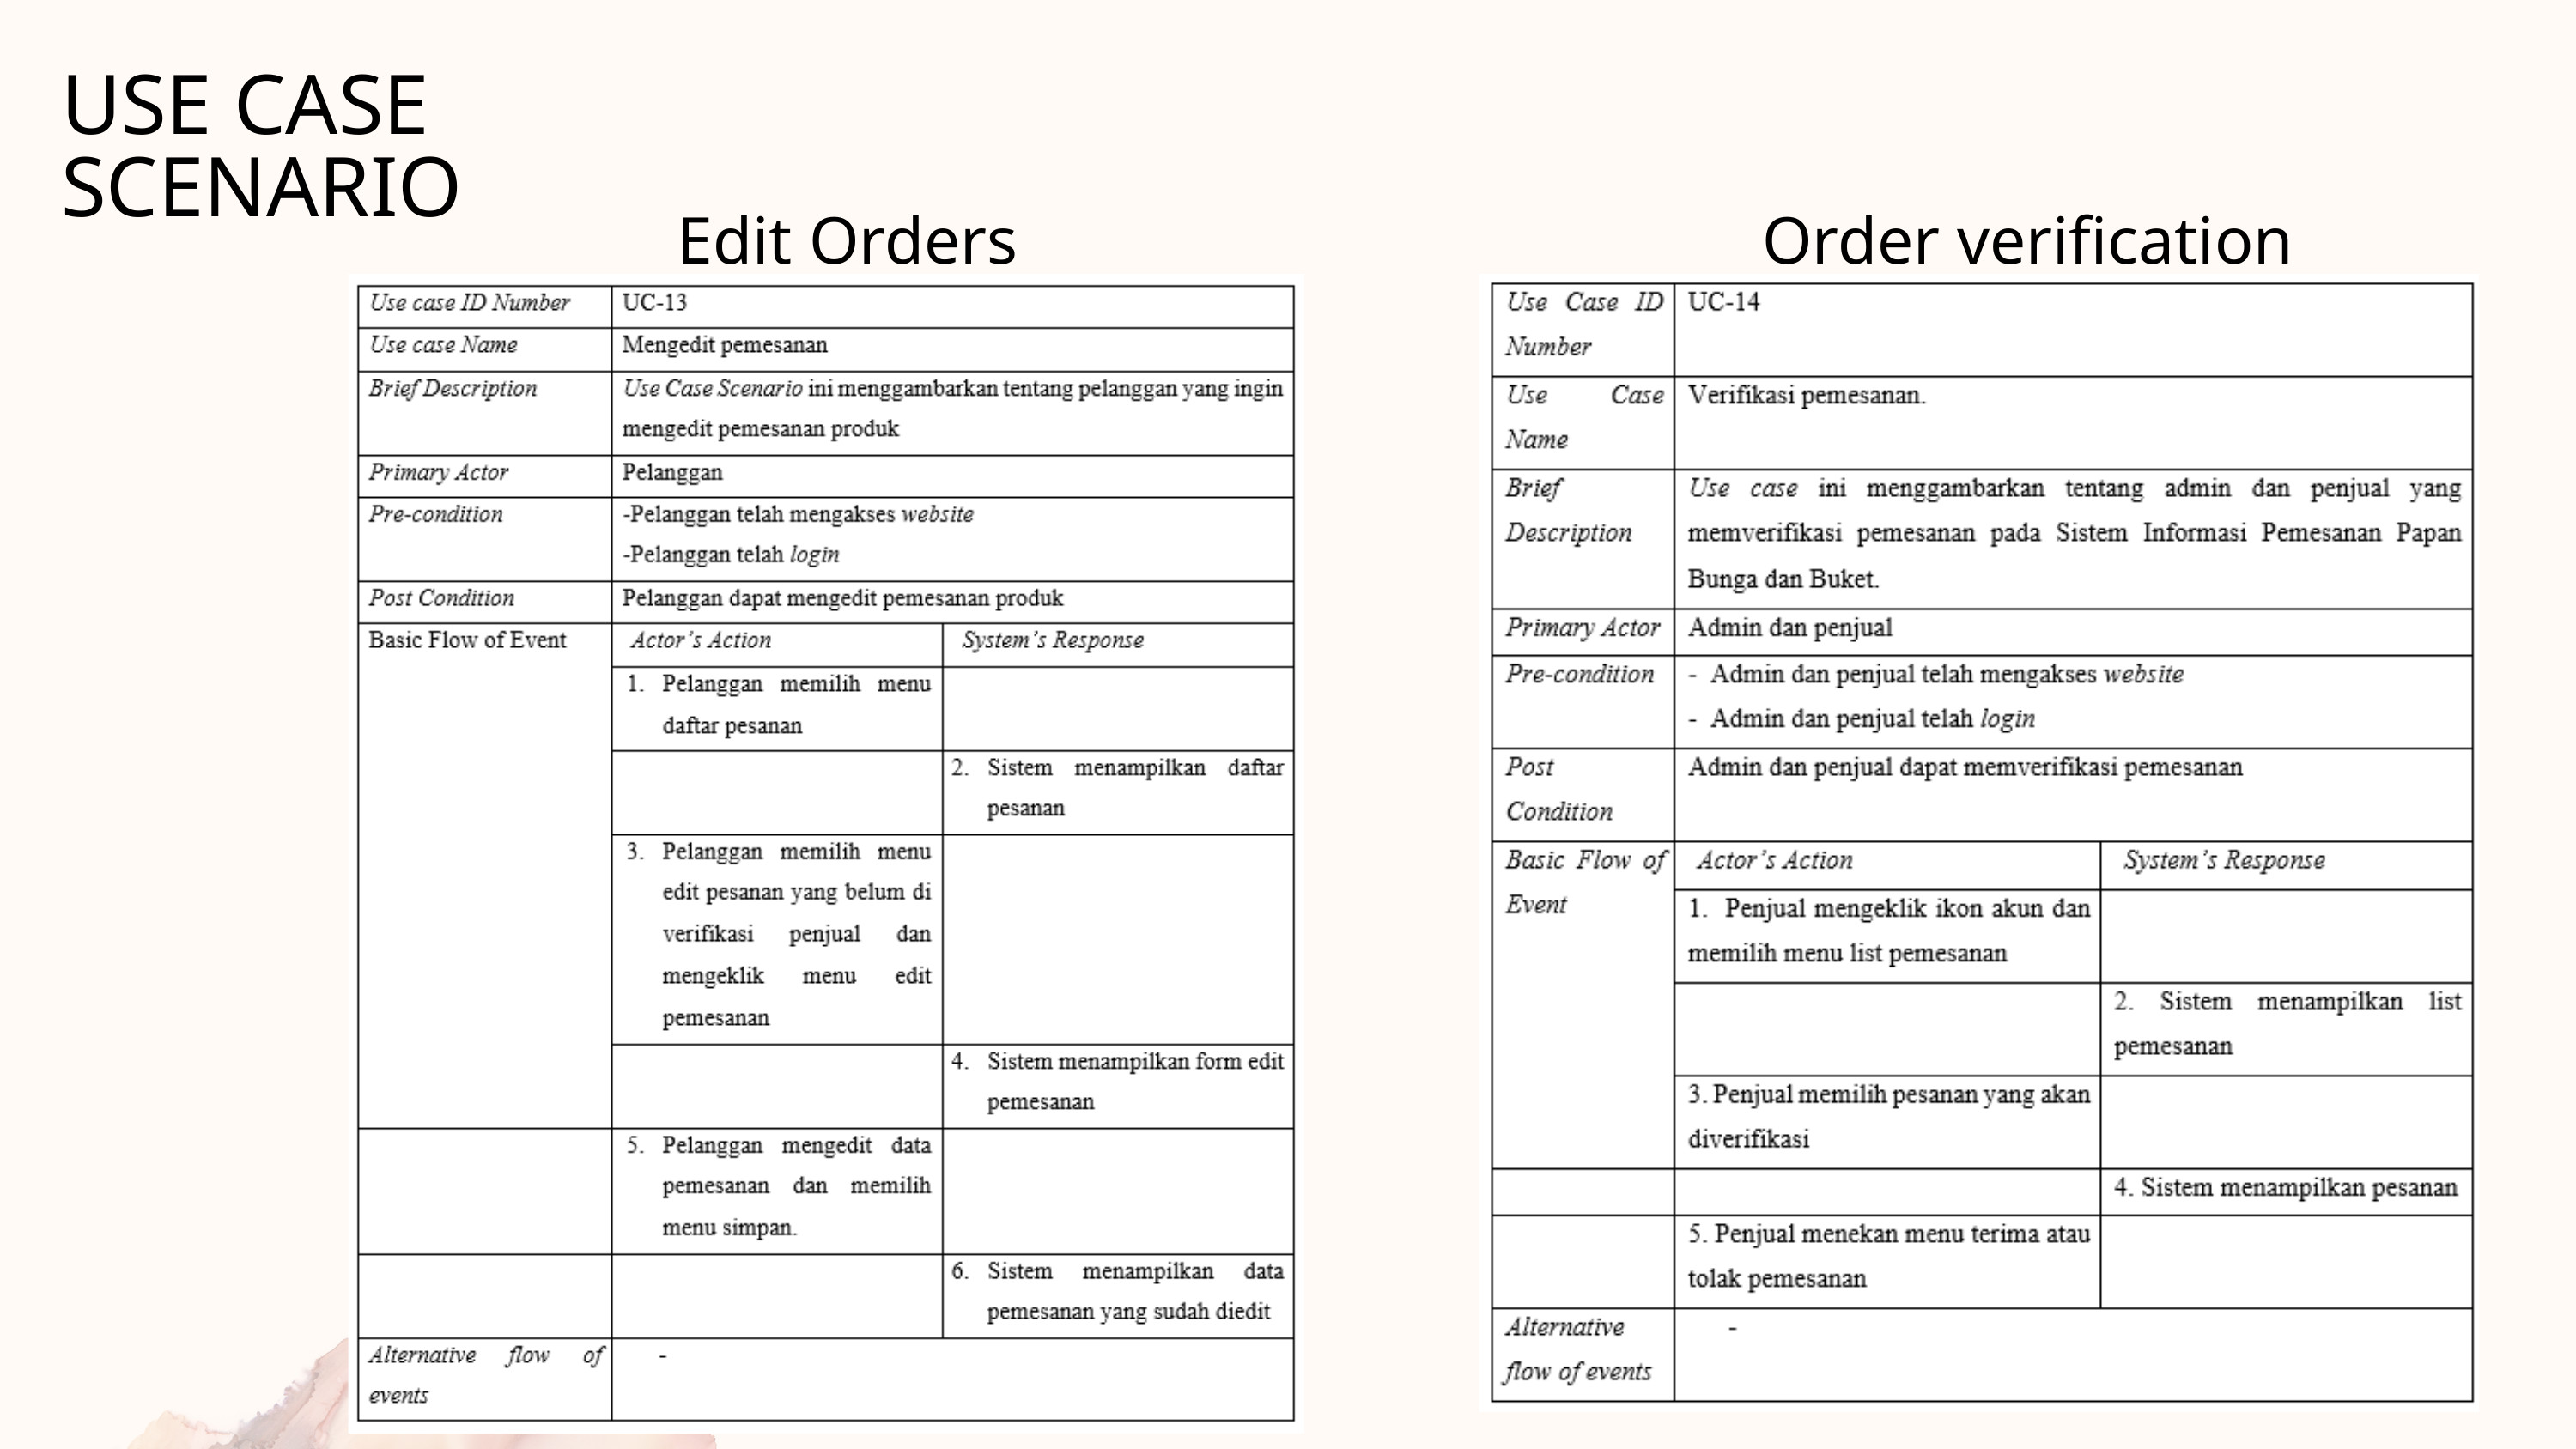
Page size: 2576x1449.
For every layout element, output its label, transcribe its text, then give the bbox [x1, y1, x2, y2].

text_box [0, 1173, 740, 1449]
text_box [348, 274, 1305, 1434]
text_box Edit Orders [666, 186, 1029, 277]
text_box Order verification [1683, 186, 2372, 277]
text_box USE CASE SCENARIO [61, 68, 635, 233]
text_box [1479, 274, 2480, 1412]
